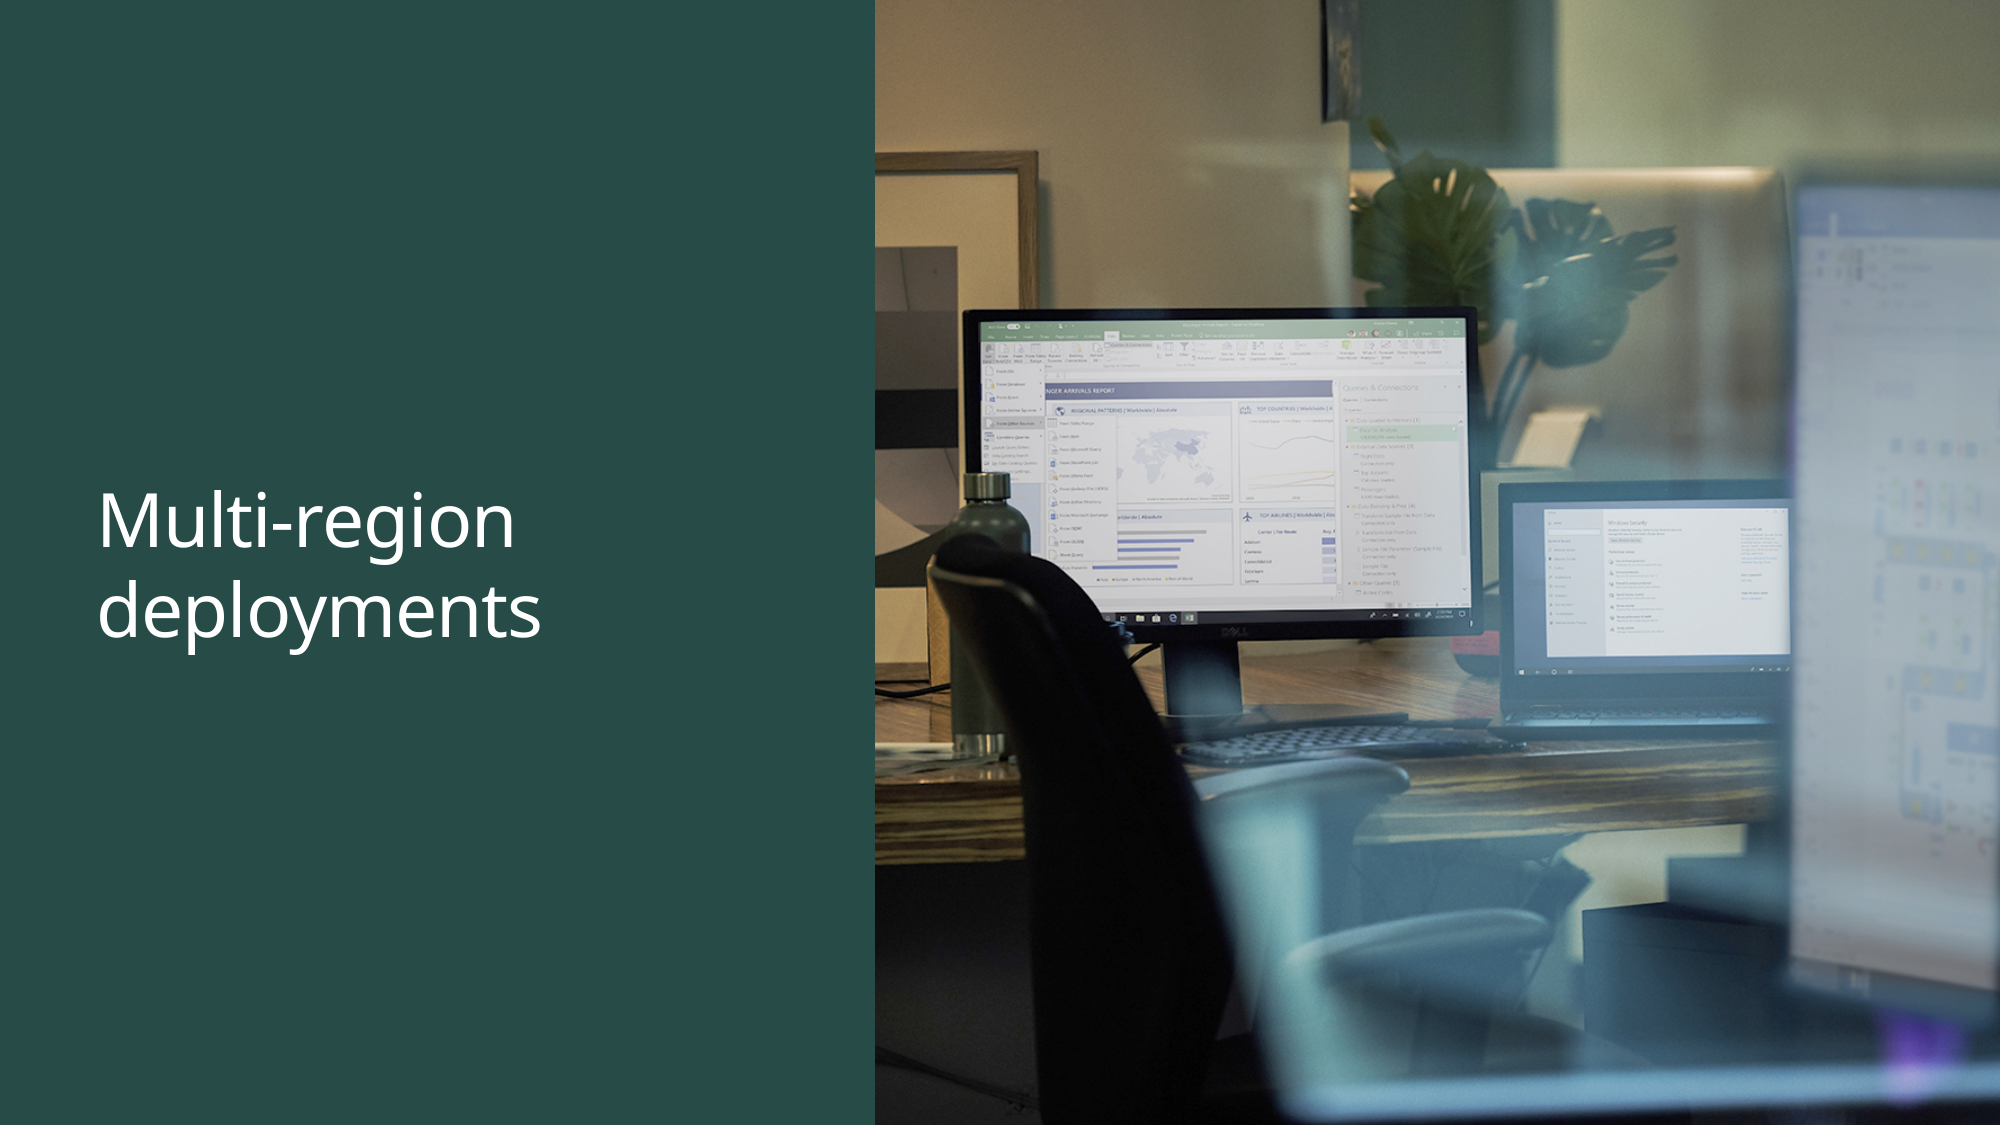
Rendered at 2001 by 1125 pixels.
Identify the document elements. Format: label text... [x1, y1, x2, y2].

picture [875, 0, 2000, 1125]
title Multi-region deployments [96, 471, 779, 654]
